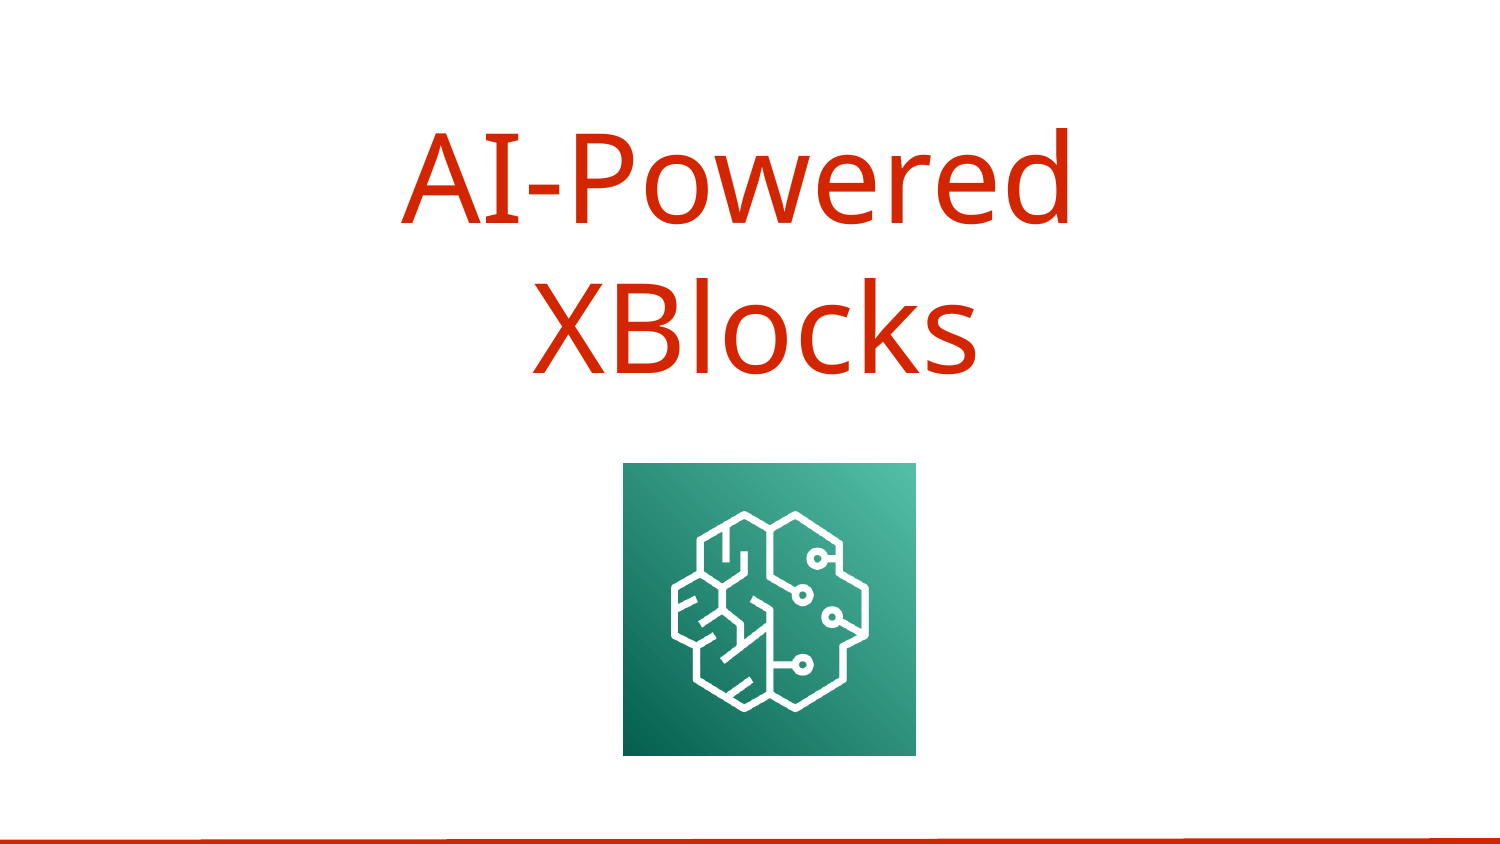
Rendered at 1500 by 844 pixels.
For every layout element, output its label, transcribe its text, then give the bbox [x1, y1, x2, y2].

title AI-Powered XBlocks [49, 83, 1432, 302]
picture [623, 462, 916, 756]
